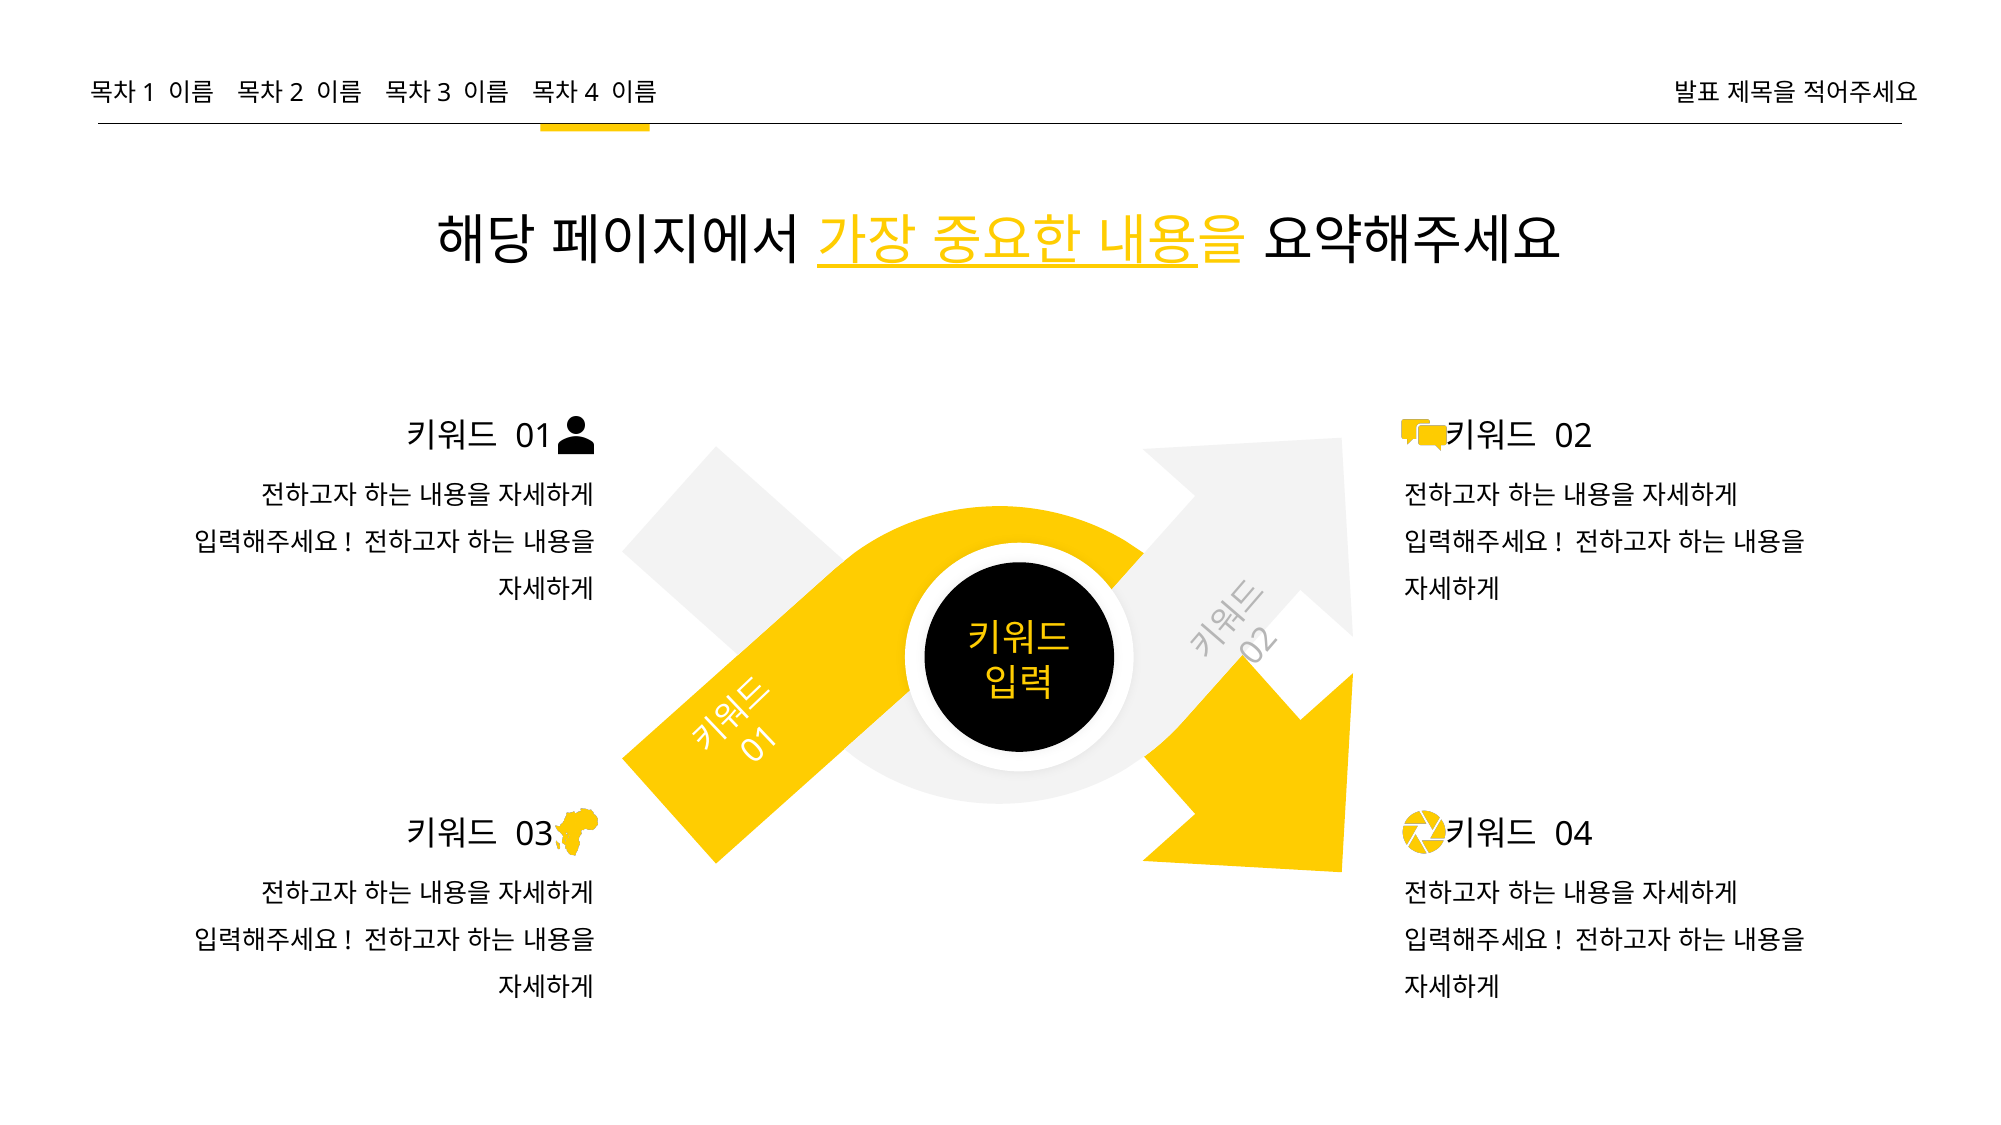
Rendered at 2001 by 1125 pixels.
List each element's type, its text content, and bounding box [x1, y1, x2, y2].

text_box 키워드 02 [1166, 553, 1317, 710]
text_box [1138, 669, 1355, 874]
text_box 전하고자 하는 내용을 자세하게 입력해주세요! 전하고자 하는 내용을 자세하게 [159, 853, 610, 1009]
text_box 목차4 이름 [517, 68, 673, 114]
picture [1396, 804, 1451, 860]
text_box 전하고자 하는 내용을 자세하게 입력해주세요! 전하고자 하는 내용을 자세하게 [1390, 456, 1841, 612]
text_box 목차1 이름 [75, 68, 222, 114]
text_box 전하고자 하는 내용을 자세하게 입력해주세요! 전하고자 하는 내용을 자세하게 [159, 456, 610, 612]
text_box [841, 436, 1355, 806]
picture [1396, 407, 1451, 462]
text_box 키워드 입력 [938, 606, 1100, 712]
text_box [539, 125, 651, 133]
text_box [903, 541, 1136, 773]
text_box [619, 504, 1143, 866]
text_box 키워드 02 [1451, 407, 1608, 462]
text_box [923, 560, 1116, 710]
text_box 목차3 이름 [370, 68, 517, 114]
picture [549, 407, 604, 462]
text_box 키워드 04 [1451, 804, 1608, 859]
text_box [940, 712, 1099, 754]
text_box 키워드 01 [391, 407, 549, 462]
text_box 목차2 이름 [222, 68, 370, 114]
picture [549, 804, 604, 860]
text_box 발표 제목을 적어주세요 [1660, 68, 1934, 114]
text_box 전하고자 하는 내용을 자세하게 입력해주세요! 전하고자 하는 내용을 자세하게 [1390, 853, 1841, 1009]
text_box 키워드 01 [668, 653, 820, 803]
text_box 키워드 03 [391, 804, 549, 859]
text_box [619, 444, 847, 658]
text_box 해당 페이지에서 가장 중요한 내용을 요약해주세요 [388, 198, 1612, 278]
